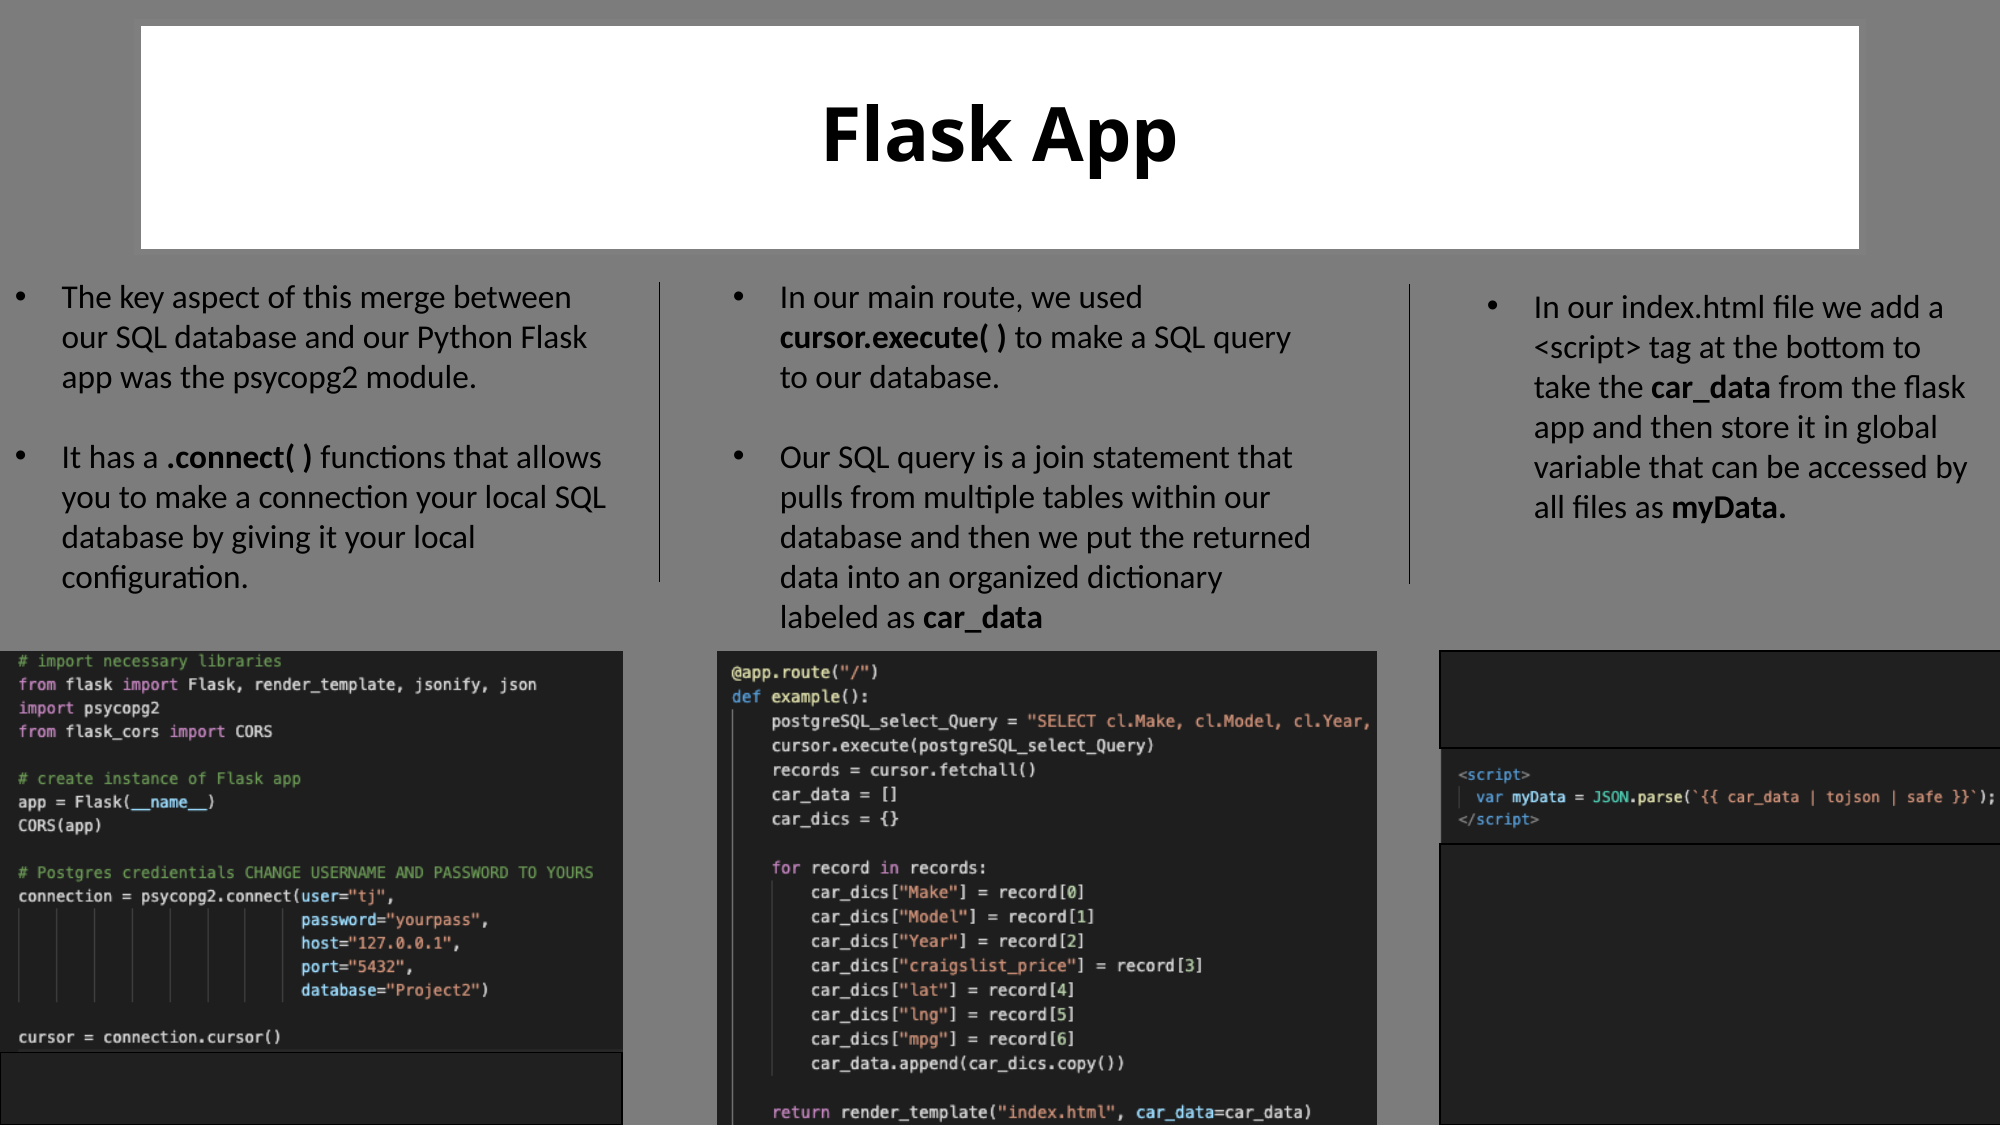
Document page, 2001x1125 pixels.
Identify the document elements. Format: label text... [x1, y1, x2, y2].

text_box [1439, 843, 2000, 1125]
picture [1440, 749, 2000, 847]
picture [717, 651, 1377, 1125]
text_box The key aspect of this merge between our SQL database and our Python Flask app was the psycopg2 module. It has a .connect( ) functions that allows you to make a connection your local SQL database by giving it your local configuration. [0, 268, 623, 603]
title Flask App [137, 22, 1863, 252]
text_box [1439, 650, 2000, 749]
text_box In our index.html file we add a <script> tag at the bottom to take the car_data from the flask app and then store it in global variable that can be accessed by all files as myData. [1472, 278, 2000, 533]
text_box In our main route, we used cursor.execute( ) to make a SQL query to our database. Our SQL query is a join statement that pulls from multiple tables within our database and then we put the returned data into an organized dictionary labeled as car_data [718, 268, 1341, 643]
text_box [0, 1052, 623, 1125]
picture [0, 651, 623, 1052]
